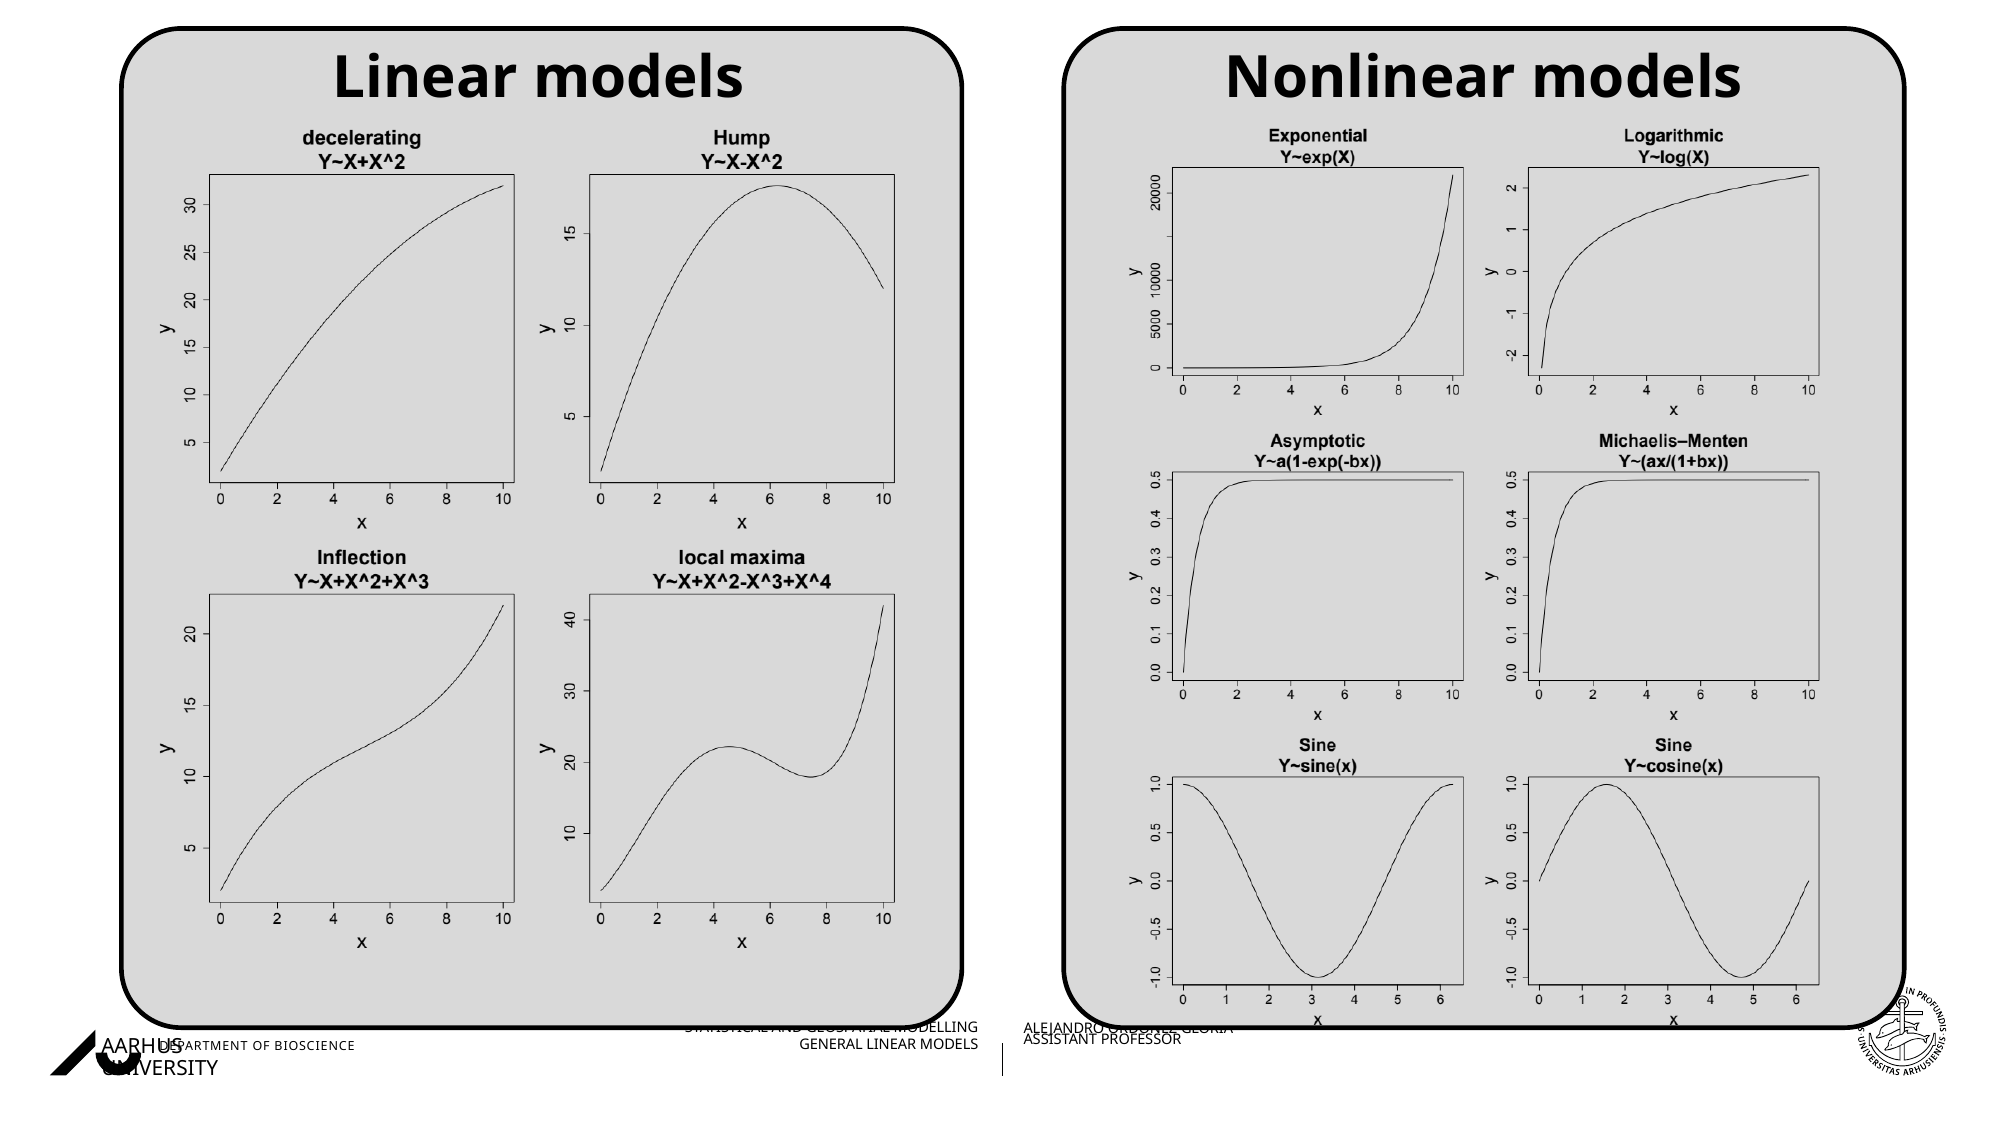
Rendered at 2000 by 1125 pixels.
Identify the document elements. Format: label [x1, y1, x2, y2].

text_box [1063, 28, 1905, 1039]
text_box [121, 28, 963, 1028]
